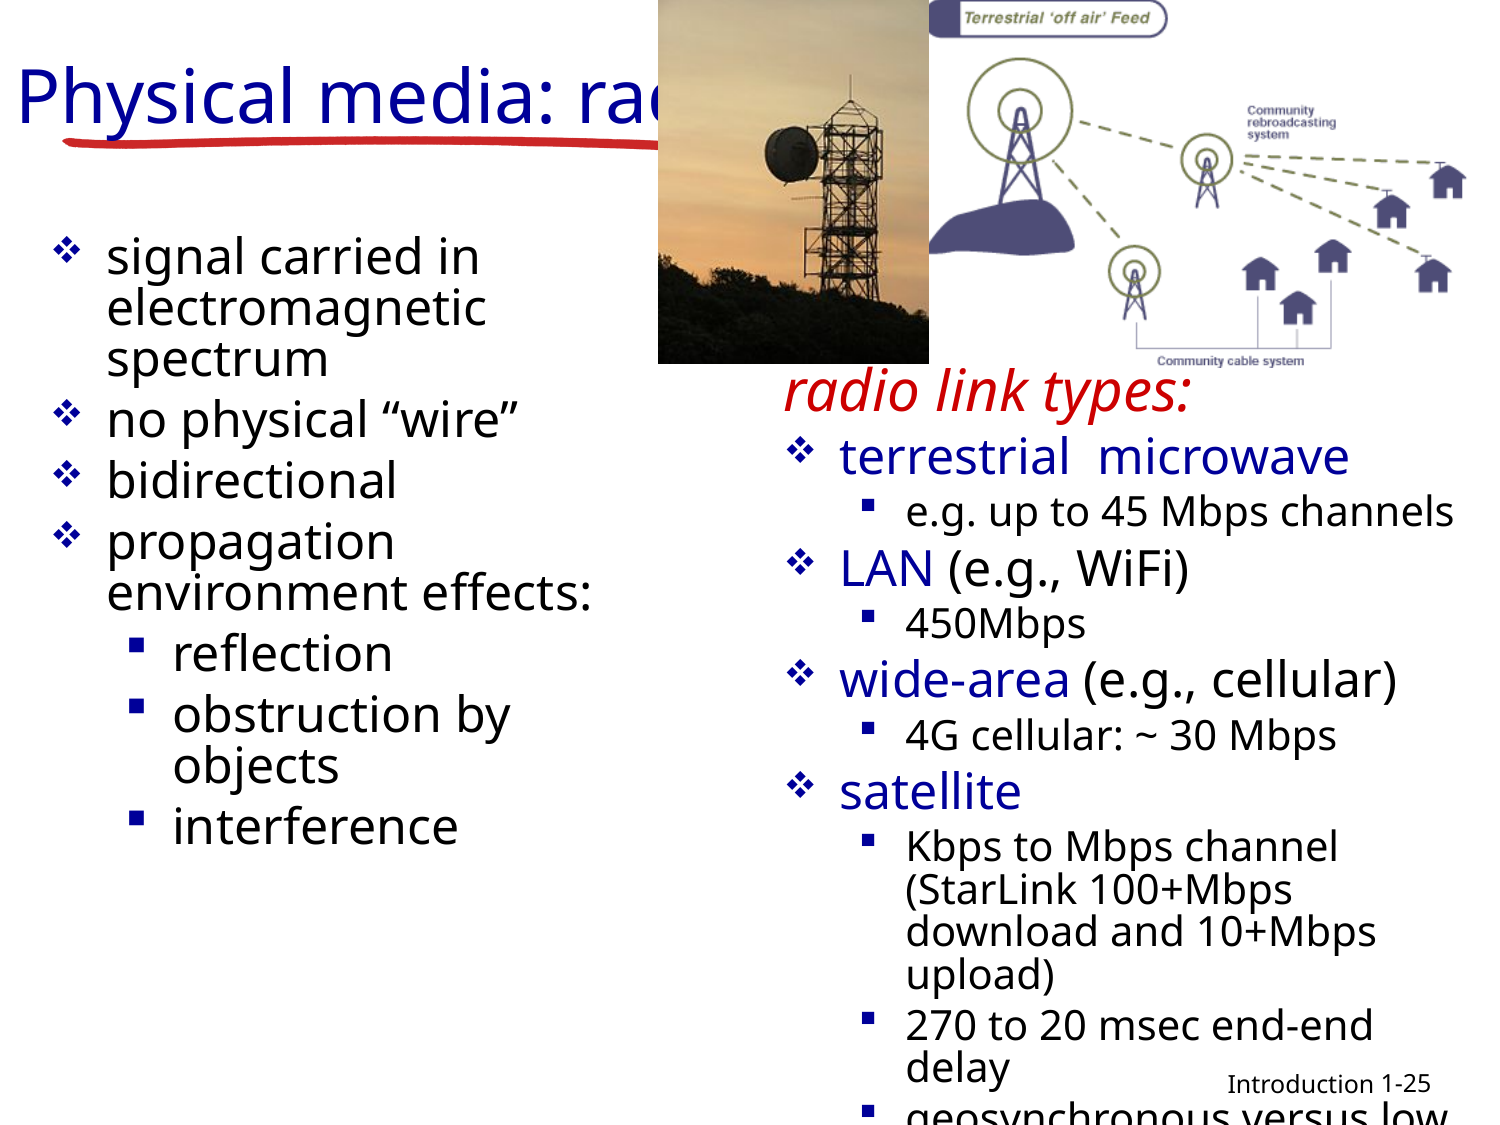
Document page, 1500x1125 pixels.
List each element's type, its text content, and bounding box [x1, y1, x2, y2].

picture [59, 0, 1469, 368]
title Physical media: radio [0, 0, 656, 188]
text_box radio link types: terrestrial microwave e.g. up to 45 Mbps channels LAN (e.g., WiFi) 450Mbps wide-area (e.g., cellular) 4G cellular: ~ 30 Mbps satellite Kbps to Mbps channel (StarLink 100+Mbps download and 10+Mbps upload) 270 to 20 msec end-end delay geosynchronous versus low altitude [768, 346, 1500, 911]
list signal carried in electromagnetic spectrum no physical “wire” bidirectional propagation environment effects: reflection obstruction by objects interference [34, 226, 686, 1027]
slide_number 1-25 [1365, 1059, 1477, 1106]
footer Introduction [914, 1060, 1391, 1109]
